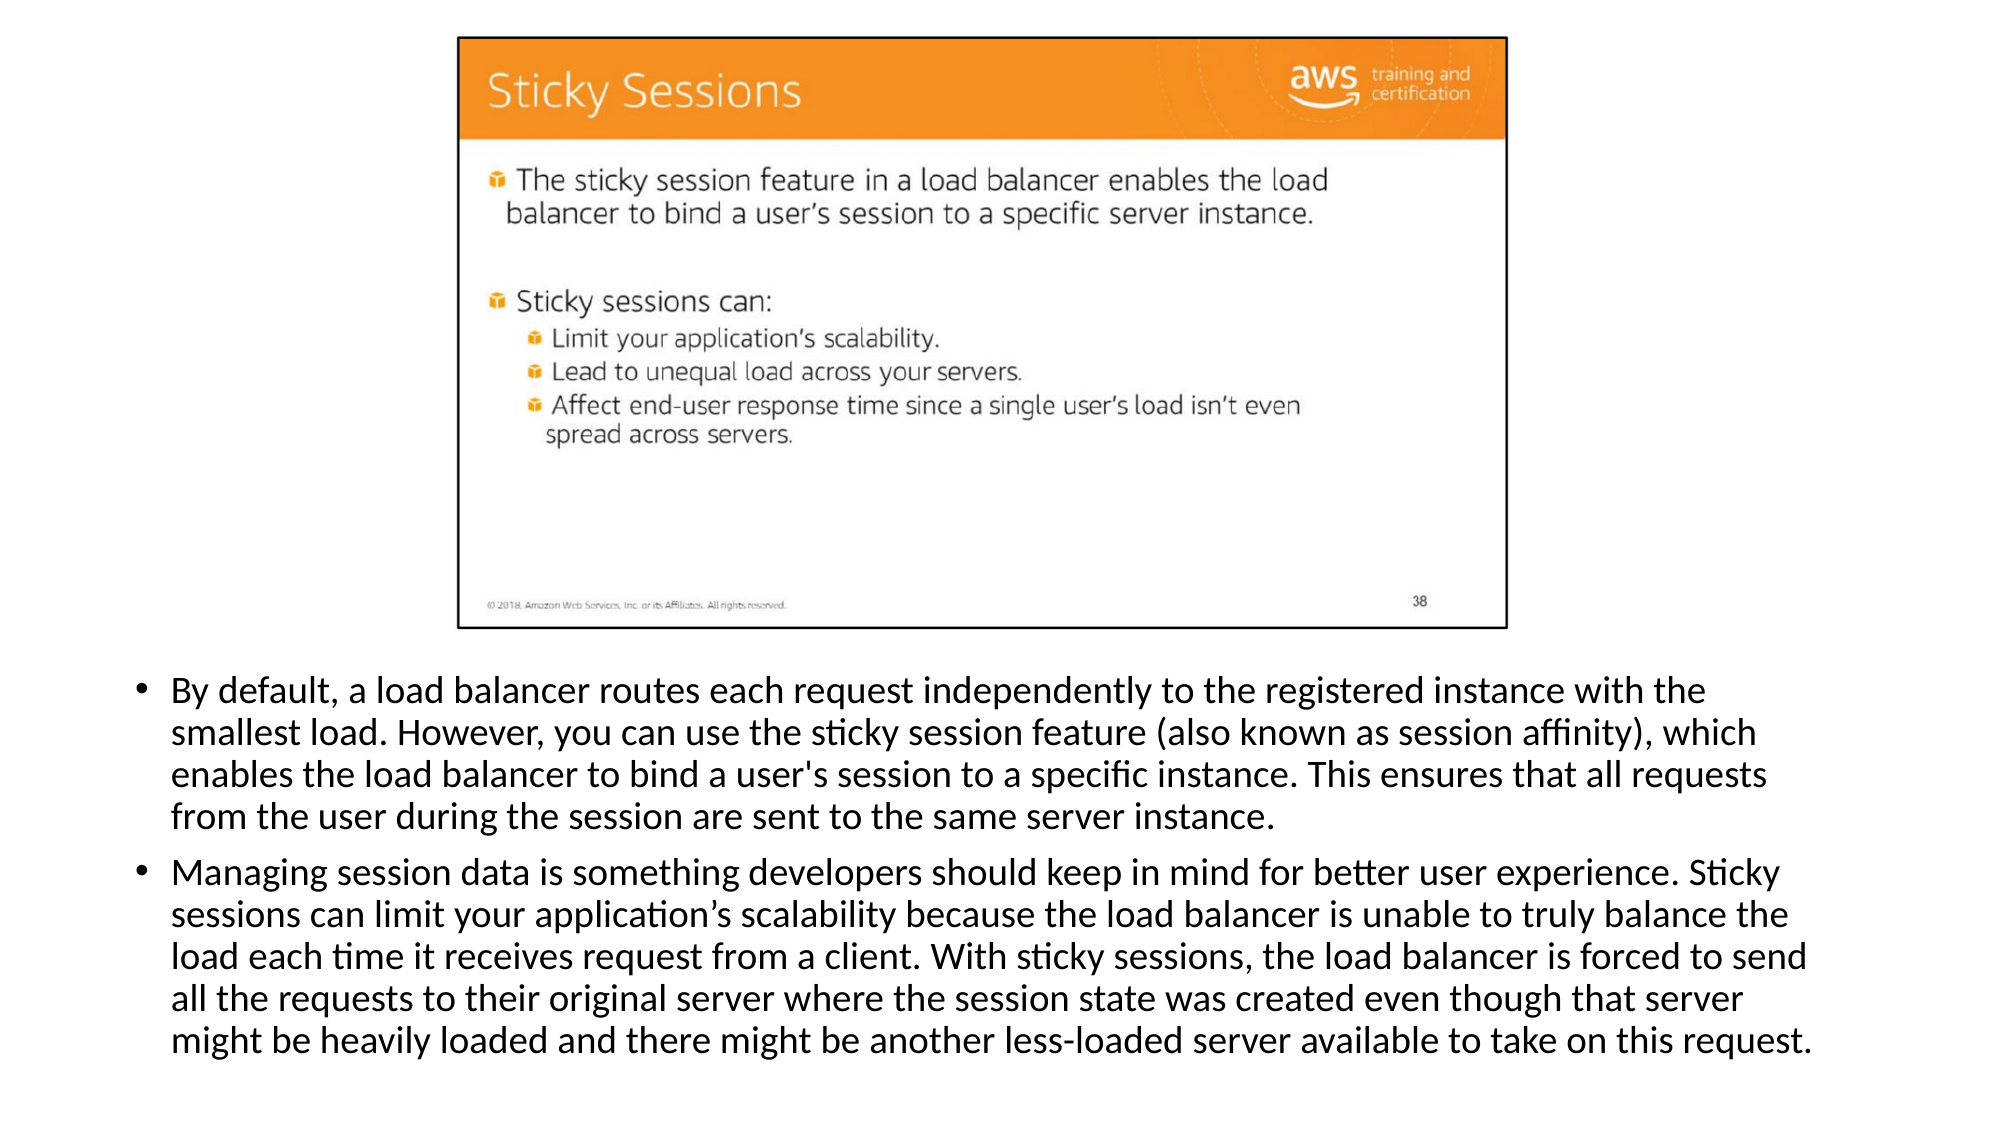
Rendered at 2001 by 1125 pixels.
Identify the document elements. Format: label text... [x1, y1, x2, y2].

list By default, a load balancer routes each request independently to the registered instance with the smallest load. However, you can use the sticky session feature (also known as session affinity), which enables the load balancer to bind a user's session to a specific instance. This ensures that all requests from the user during the session are sent to the same server instance. Managing session data is something developers should keep in mind for better user experience. Sticky sessions can limit your application’s scalability because the load balancer is unable to truly balance the load each time it receives request from a client. With sticky sessions, the load balancer is forced to send all the requests to their original server where the session state was created even though that server might be heavily loaded and there might be another less-loaded server available to take on this request. [120, 662, 1845, 1113]
picture [449, 34, 1516, 637]
